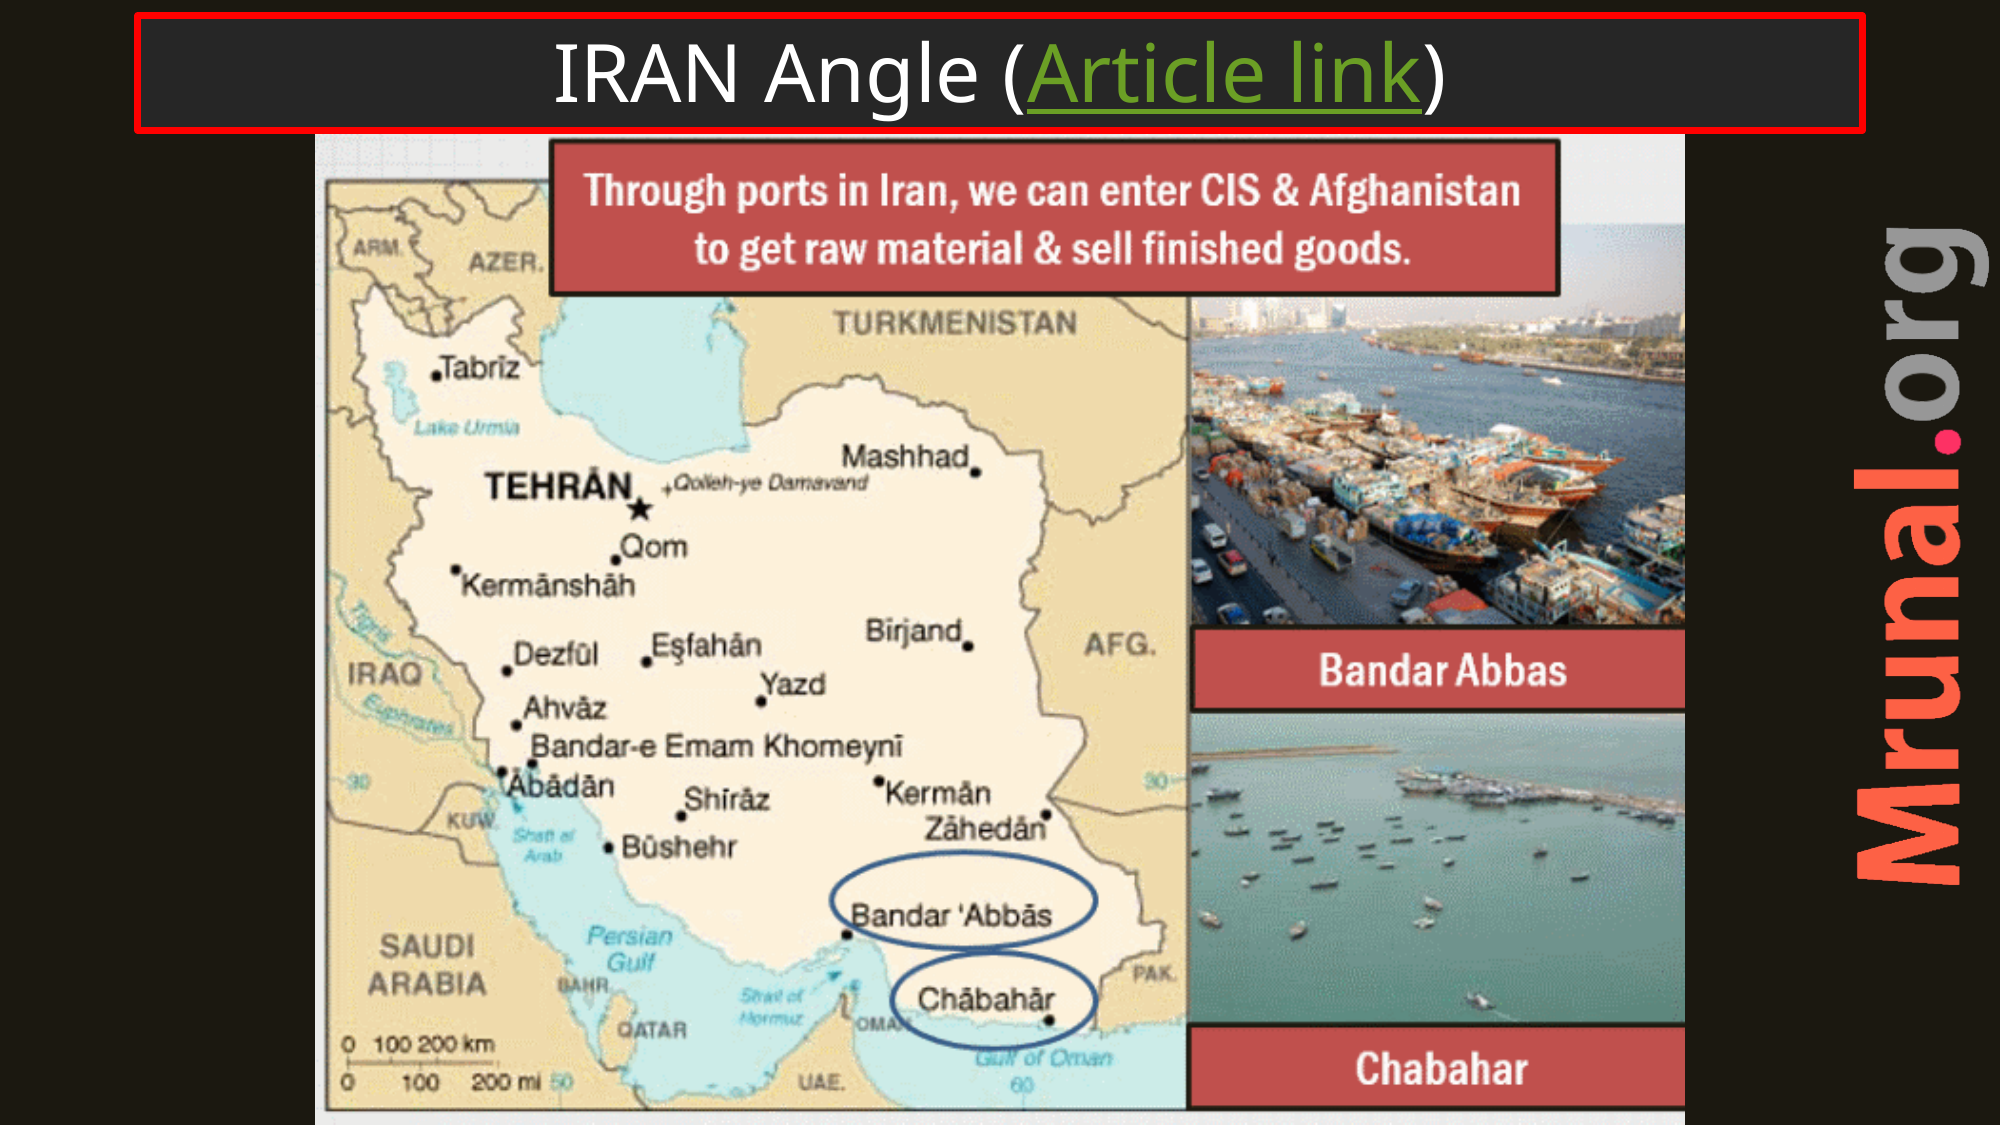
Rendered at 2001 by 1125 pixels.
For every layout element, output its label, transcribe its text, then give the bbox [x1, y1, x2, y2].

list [315, 130, 1685, 1125]
title IRAN Angle (Article link) [134, 12, 1866, 134]
picture [1832, 223, 2000, 894]
